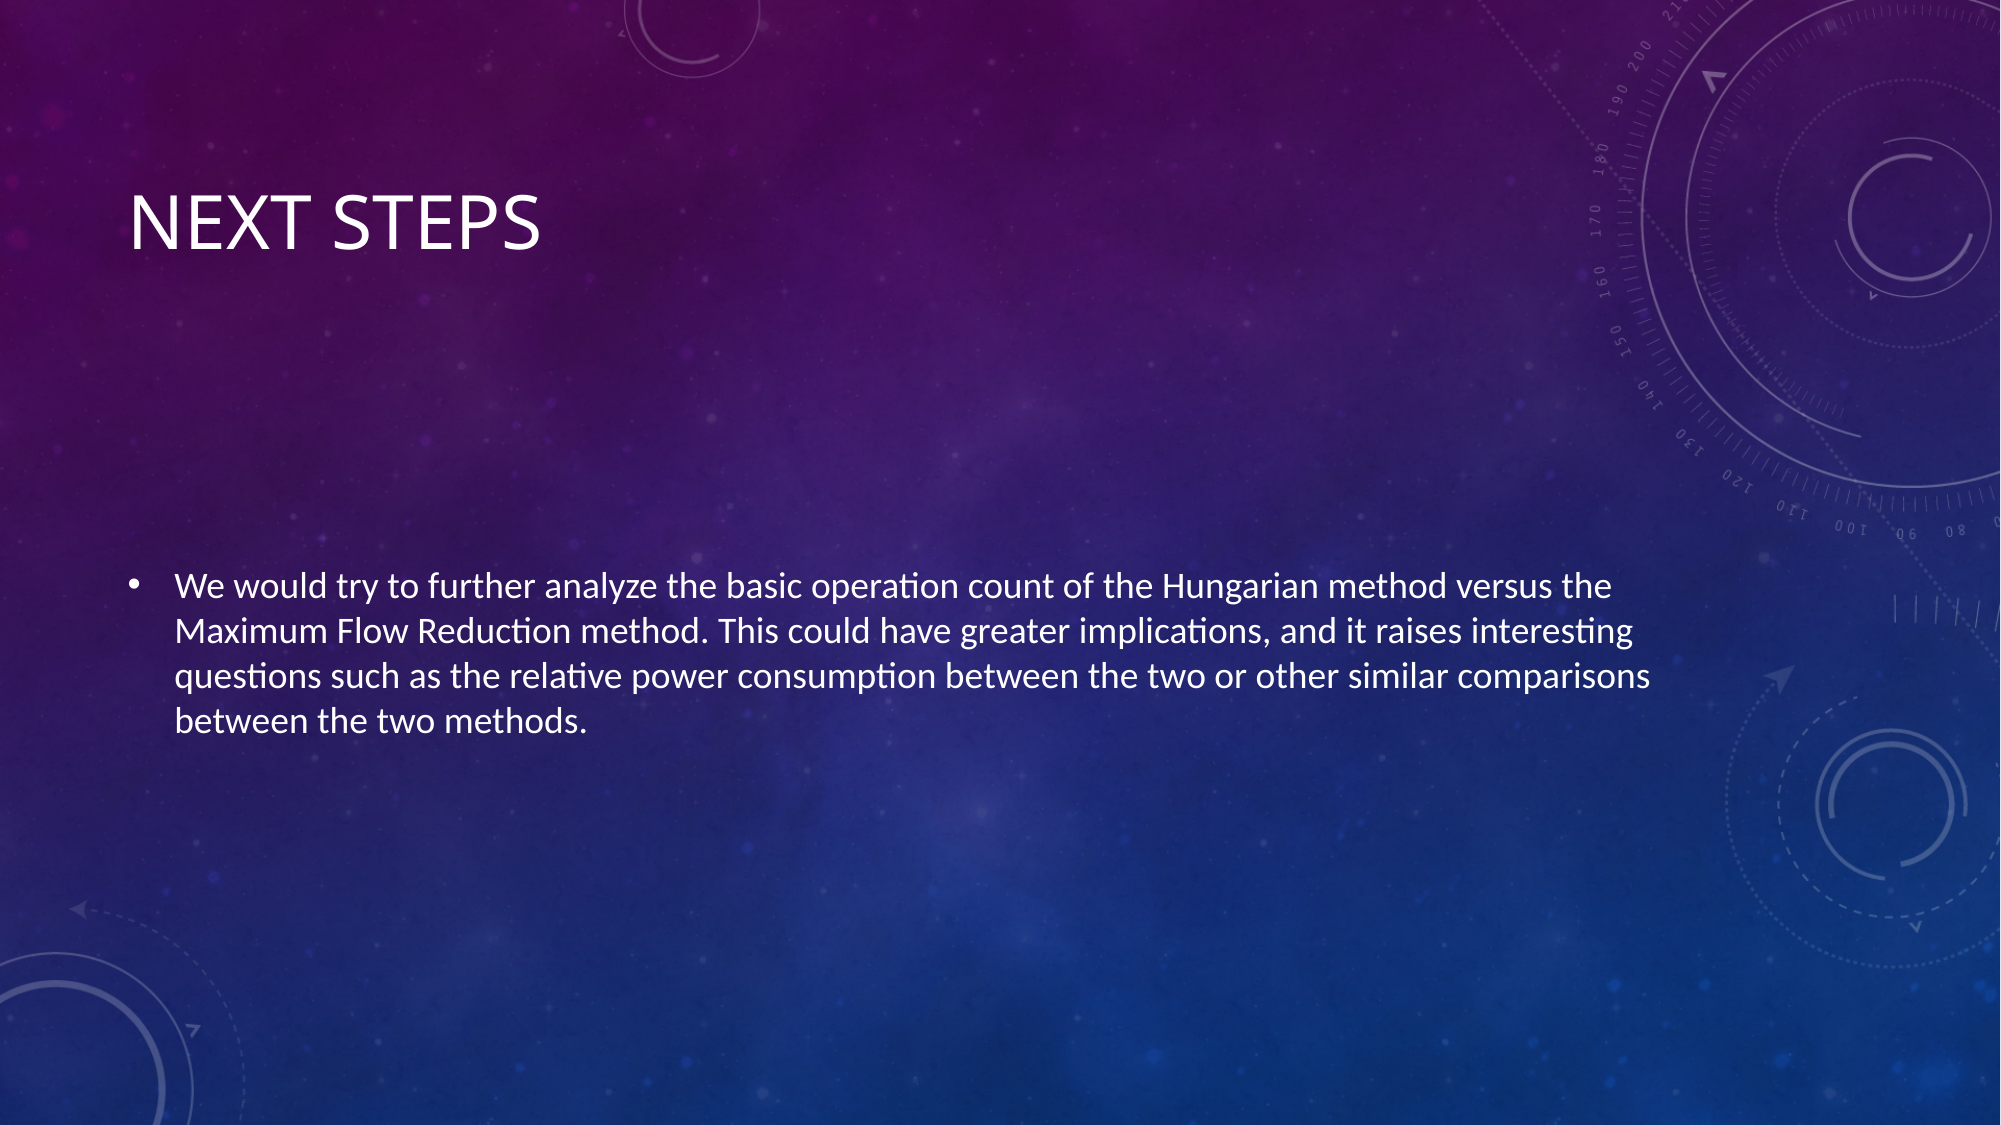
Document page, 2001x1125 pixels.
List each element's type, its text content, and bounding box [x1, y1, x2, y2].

list We would try to further analyze the basic operation count of the Hungarian method versus the Maximum Flow Reduction method. This could have greater implications, and it raises interesting questions such as the relative power consumption between the two or other similar comparisons between the two methods. [112, 351, 1775, 950]
picture [0, 0, 2001, 1125]
title Next steps [112, 99, 1775, 339]
